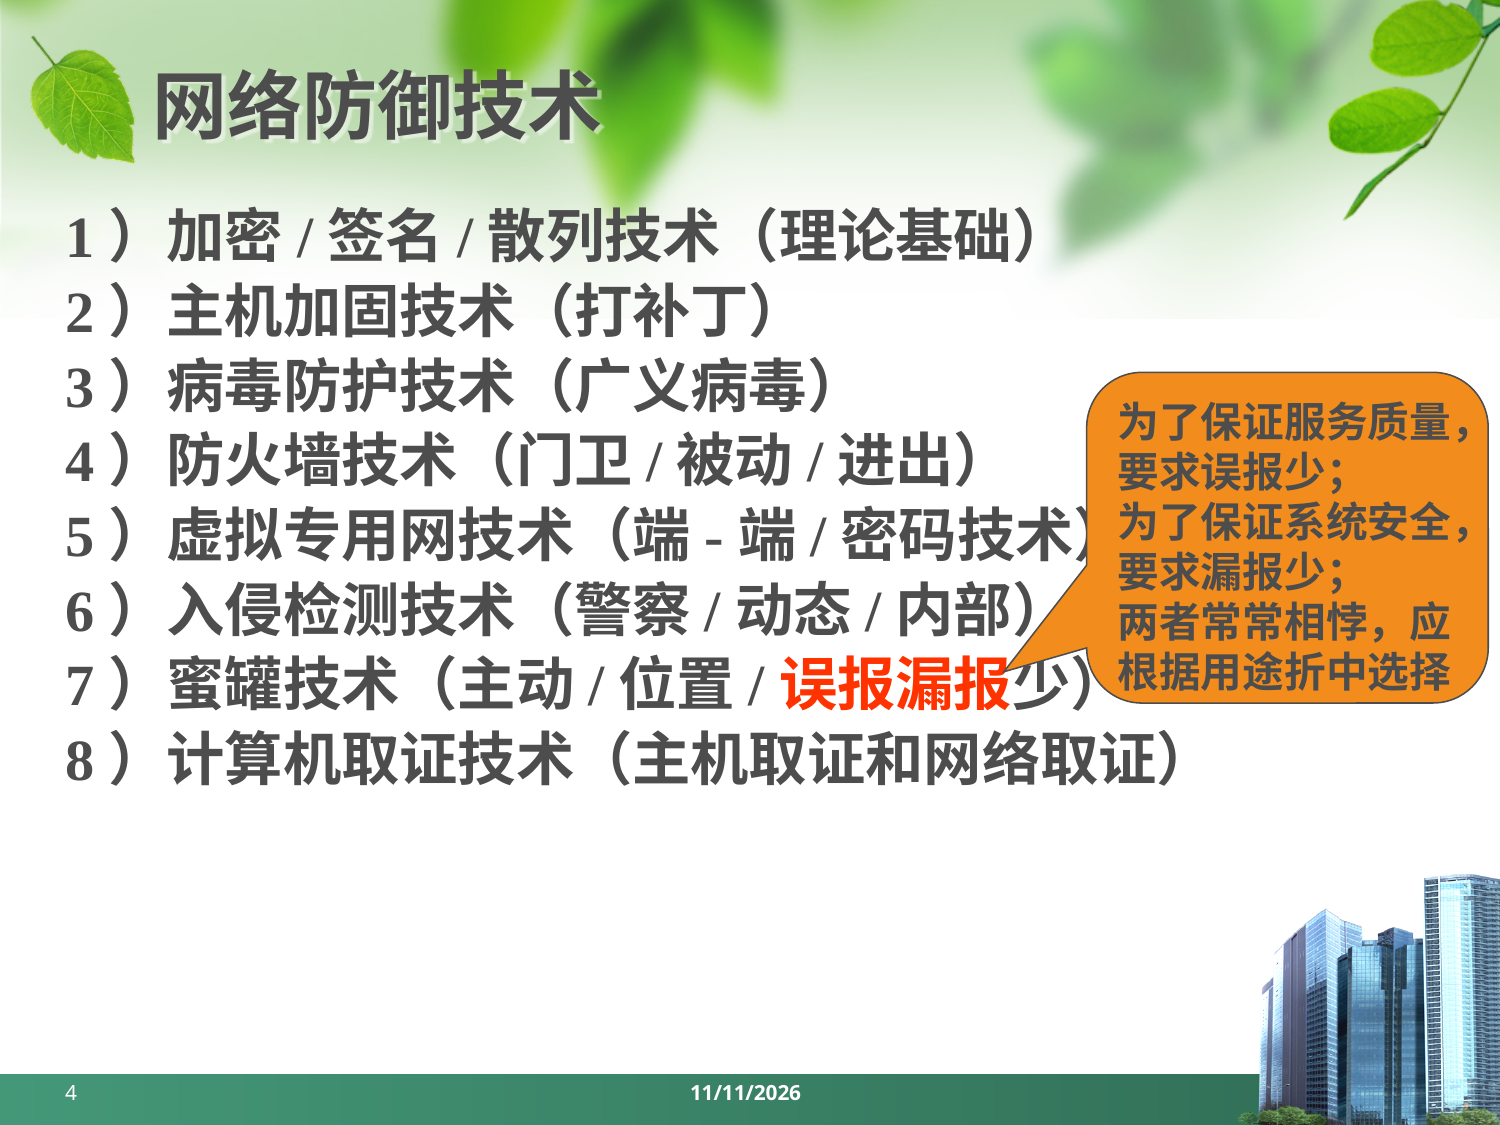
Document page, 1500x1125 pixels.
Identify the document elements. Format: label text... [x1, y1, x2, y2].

text_box 为了保证服务质量，要求误报少； 为了保证系统安全，要求漏报少； 两者常常相悖，应根据用途折中选择 [1003, 372, 1489, 704]
list 1）加密/签名/散列技术（理论基础） 2）主机加固技术（打补丁） 3）病毒防护技术（广义病毒） 4）防火墙技术（门卫/被动/进出） 5）虚拟专用网技术（端-端/密码技术） 6）入侵检测技术（警察/动态/内部） 7）蜜罐技术（主动/位置/误报漏报少） 8）计算机取证技术（主机取证和网络取证） [50, 200, 1425, 1038]
picture [0, 0, 1500, 319]
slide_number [675, 1072, 1025, 1113]
title 网络防御技术 [137, 57, 1325, 150]
slide_number 4 [50, 1072, 138, 1113]
